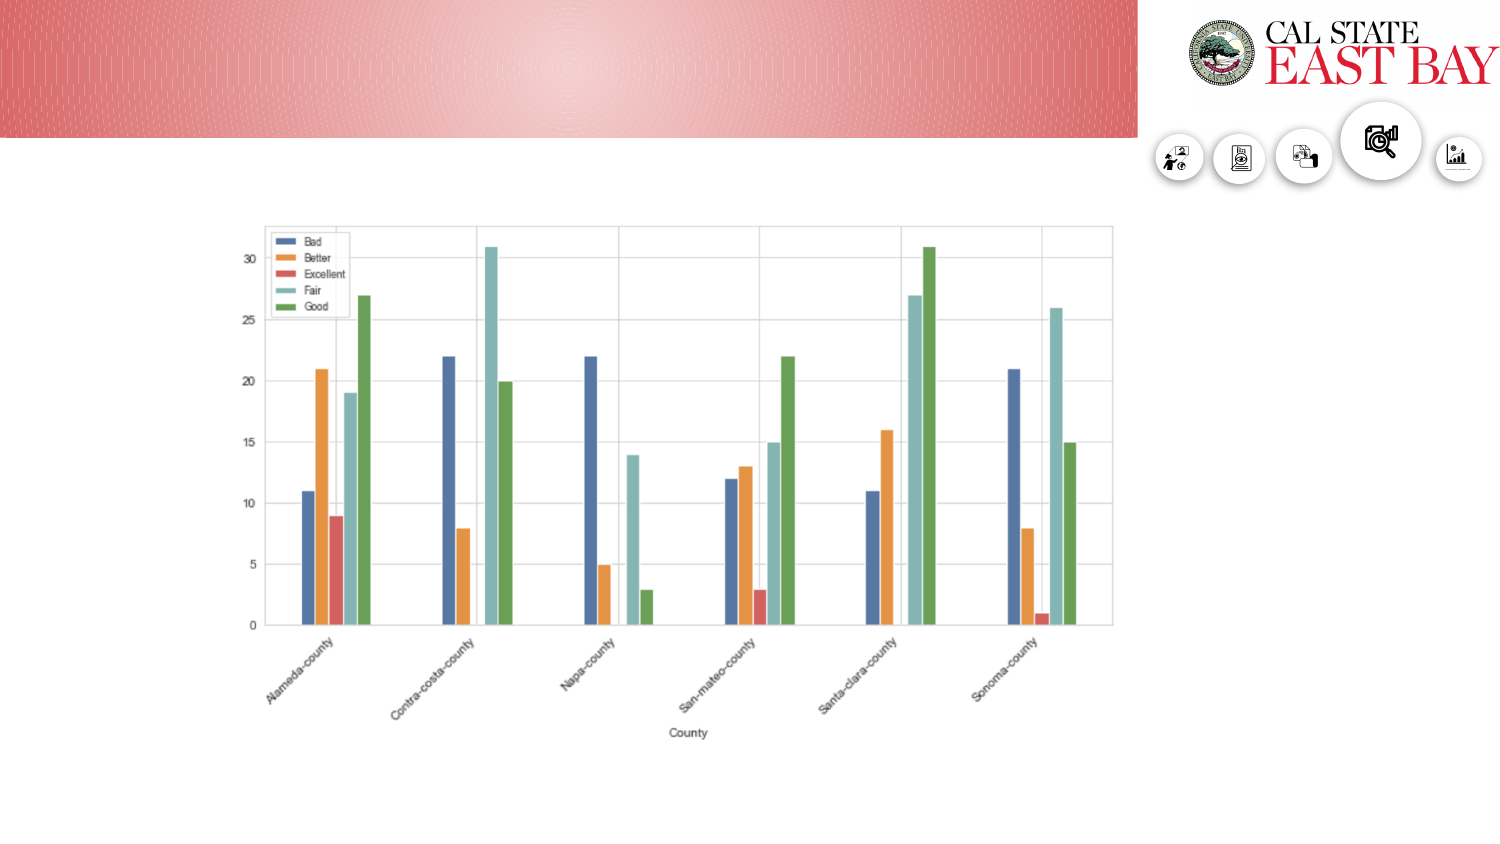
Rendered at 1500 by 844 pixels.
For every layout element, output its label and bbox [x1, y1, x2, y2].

picture [1162, 144, 1190, 172]
text_box [1340, 107, 1422, 181]
text_box [1436, 137, 1483, 182]
picture [1358, 123, 1405, 170]
text_box [1260, 144, 1266, 174]
picture [1288, 143, 1322, 176]
text_box [1155, 134, 1204, 181]
text_box [0, 0, 1138, 138]
text_box [1213, 134, 1259, 178]
picture [1443, 143, 1470, 170]
picture [227, 213, 1163, 754]
text_box [1275, 128, 1333, 184]
picture [1189, 0, 1500, 107]
picture [1222, 143, 1260, 181]
